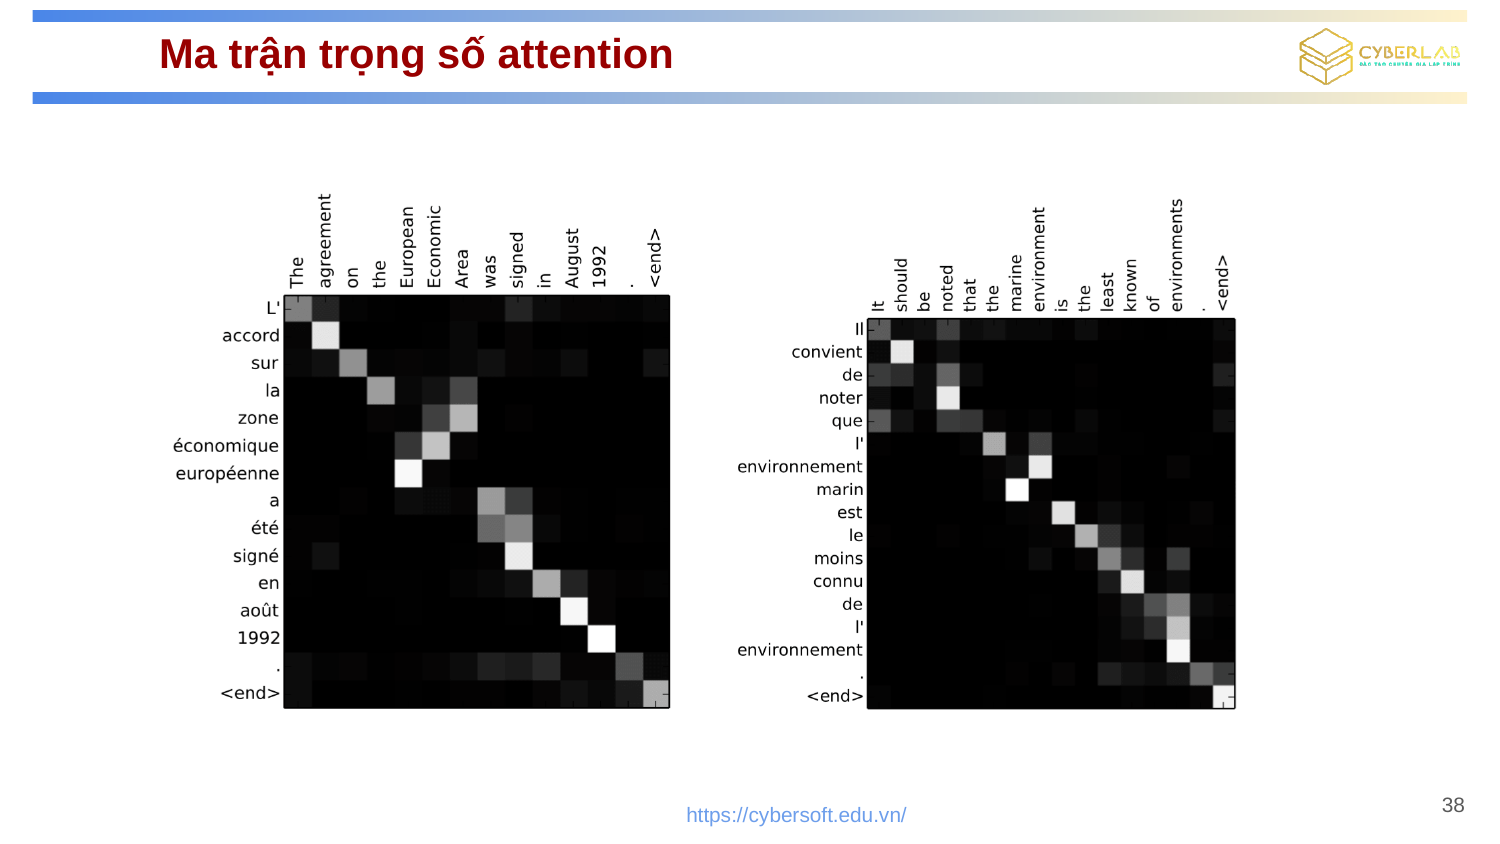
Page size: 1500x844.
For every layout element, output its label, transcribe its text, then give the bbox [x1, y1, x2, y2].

title Ma trận trọng số attention [144, 12, 1449, 93]
picture [1449, 28, 1468, 85]
picture [167, 185, 1246, 719]
slide_number 38 [1389, 782, 1480, 830]
